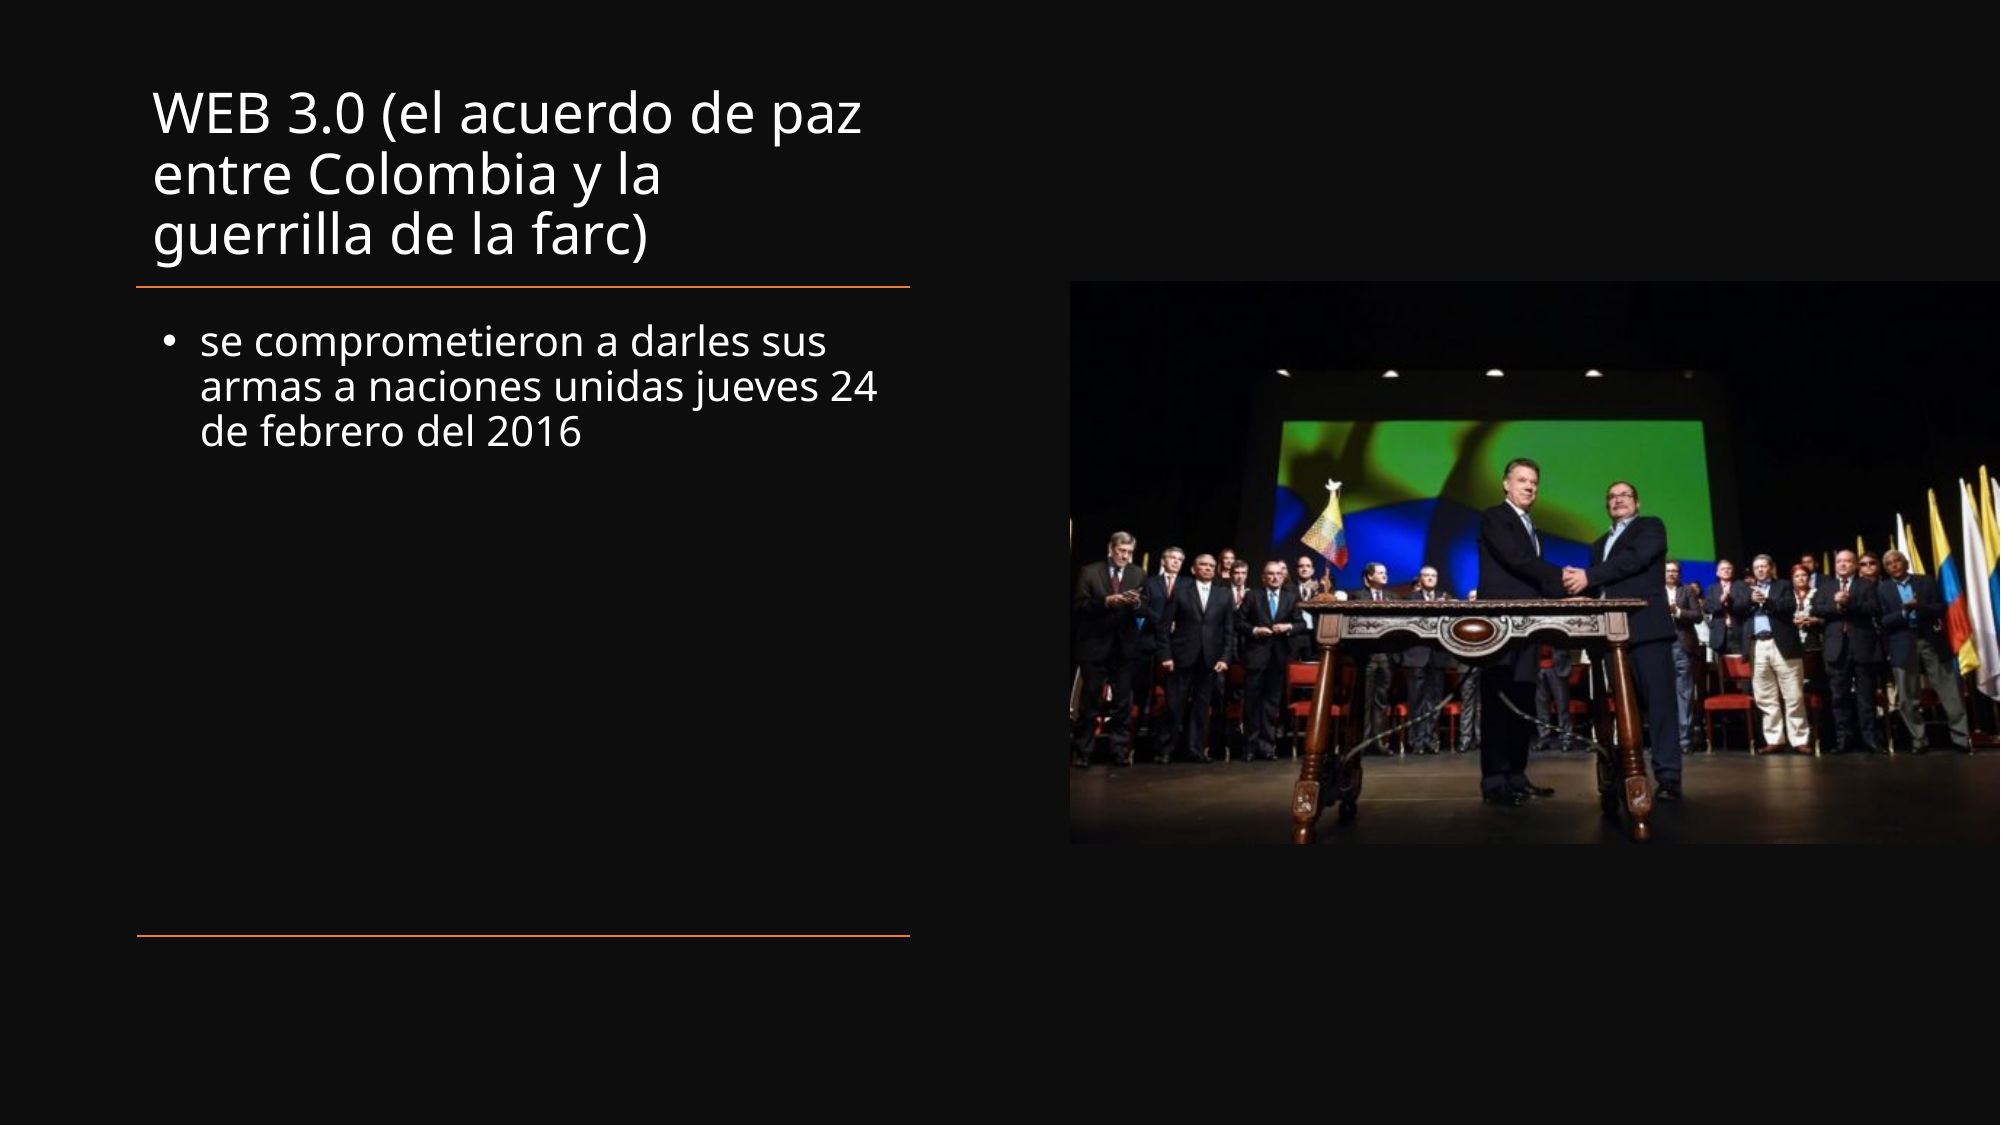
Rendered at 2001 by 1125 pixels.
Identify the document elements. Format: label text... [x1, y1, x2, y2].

title WEB 3.0 (el acuerdo de paz entre Colombia y la guerrilla de la farc) [137, 73, 910, 275]
picture [1070, 281, 2000, 844]
list se comprometieron a darles sus armas a naciones unidas jueves 24 de febrero del 2016 [147, 313, 900, 912]
text_box [0, 0, 2000, 1125]
